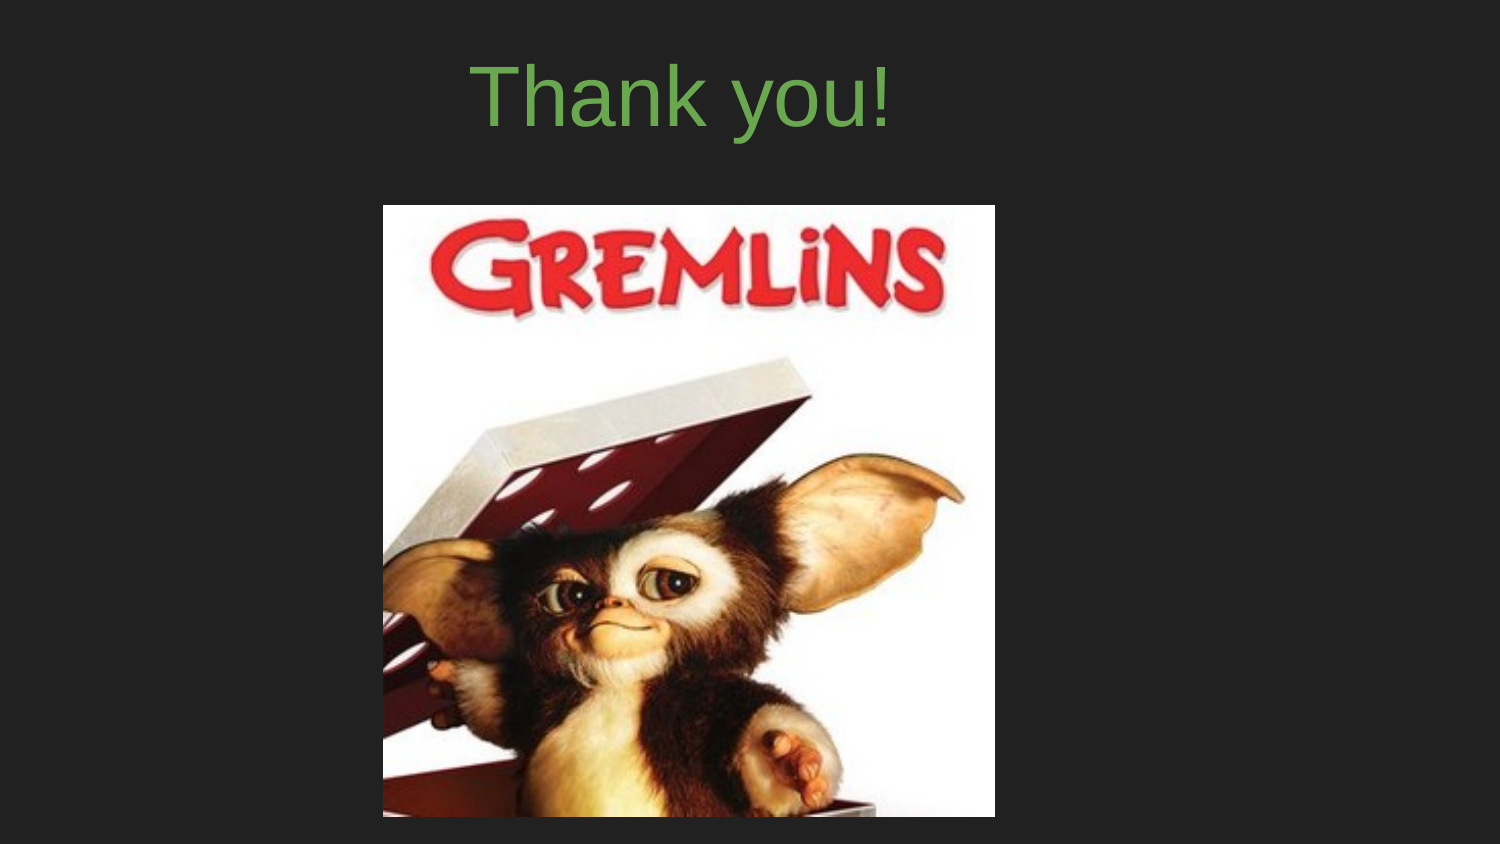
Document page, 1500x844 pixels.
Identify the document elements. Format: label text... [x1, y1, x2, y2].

title Thank you! [73, 25, 1472, 105]
picture [383, 205, 995, 817]
